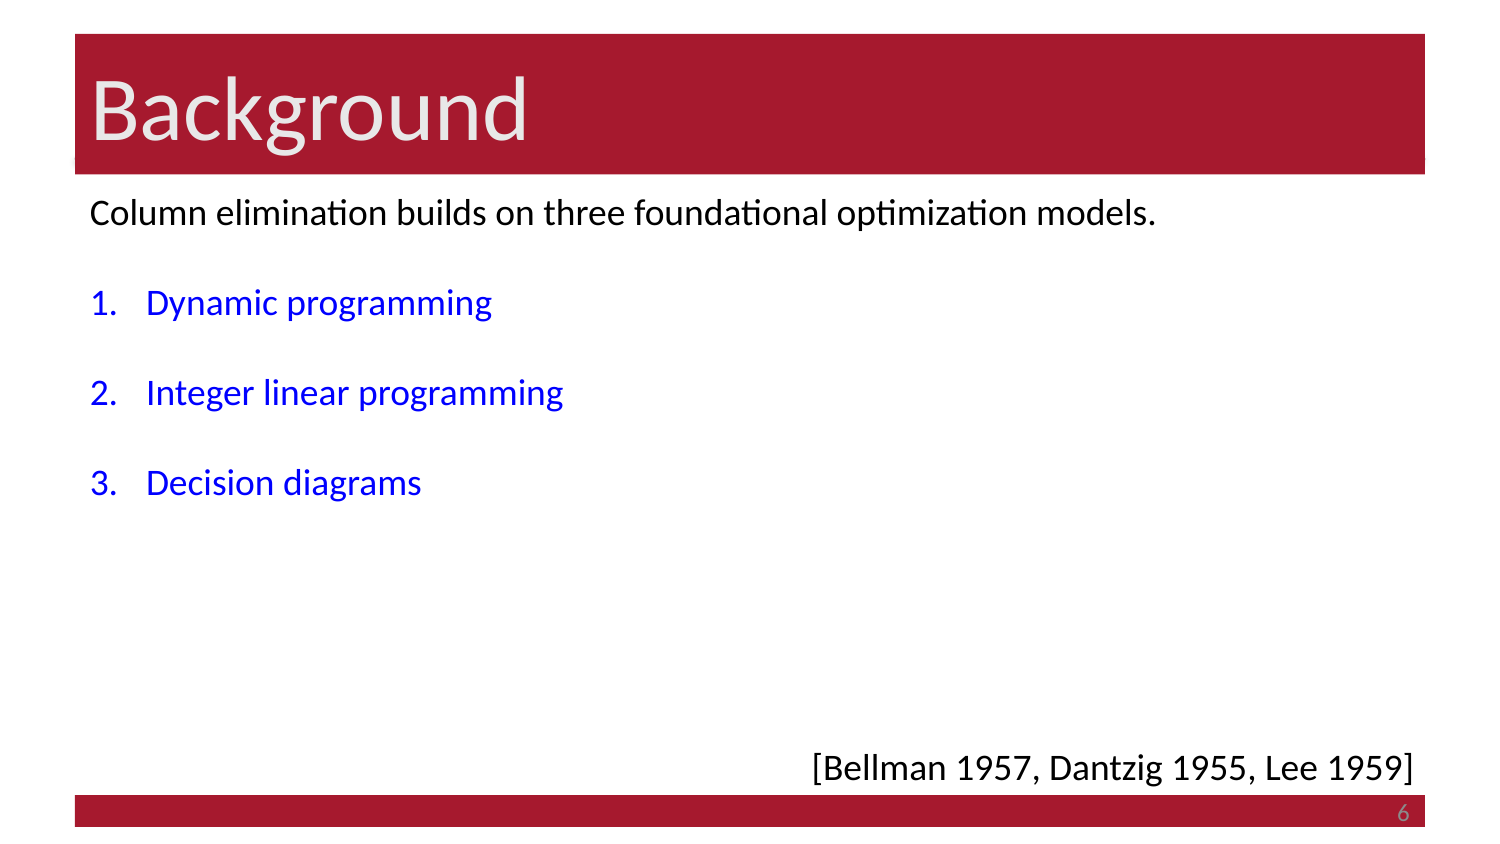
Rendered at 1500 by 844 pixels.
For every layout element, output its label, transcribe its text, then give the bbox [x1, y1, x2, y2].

text_box Column elimination builds on three foundational optimization models. Dynamic programming Integer linear programming Decision diagrams [74, 180, 1425, 511]
text_box [Bellman 1957, Dantzig 1955, Lee 1959] [796, 735, 1447, 795]
title Background [75, 33, 1425, 175]
